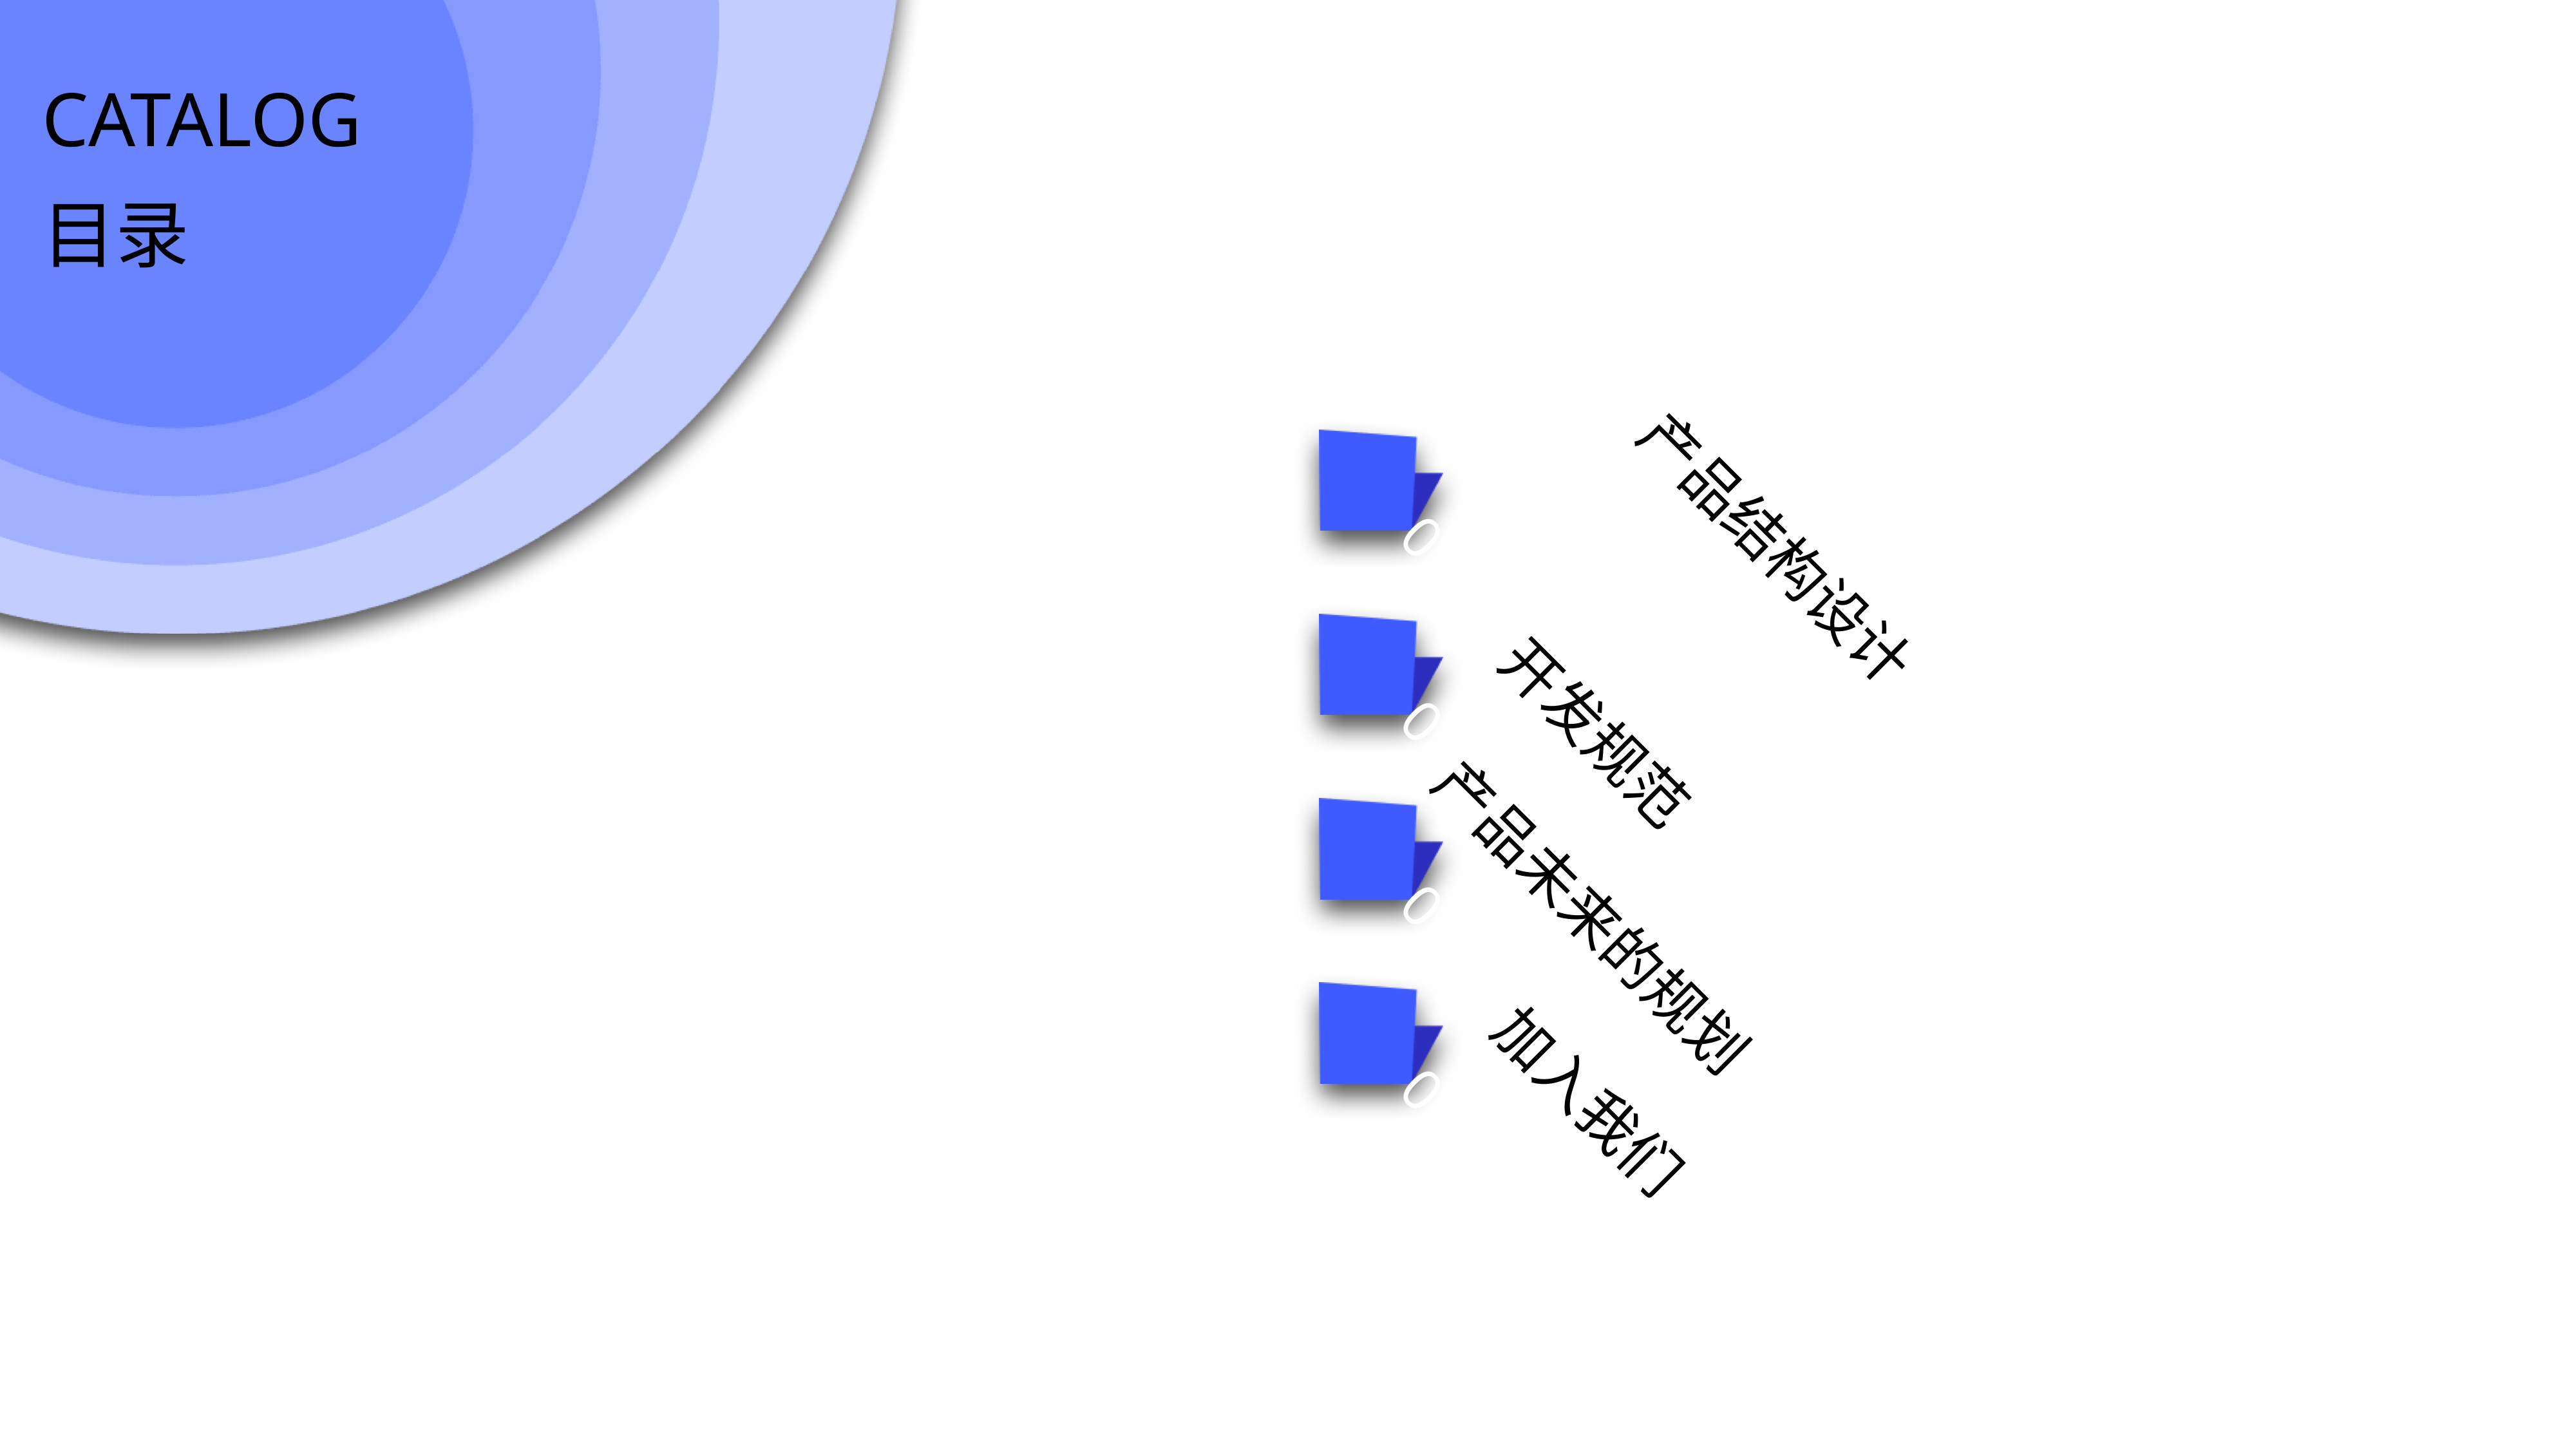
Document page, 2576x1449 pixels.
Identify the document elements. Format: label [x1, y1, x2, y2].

picture [0, 0, 902, 634]
text_box [1319, 430, 1844, 1168]
